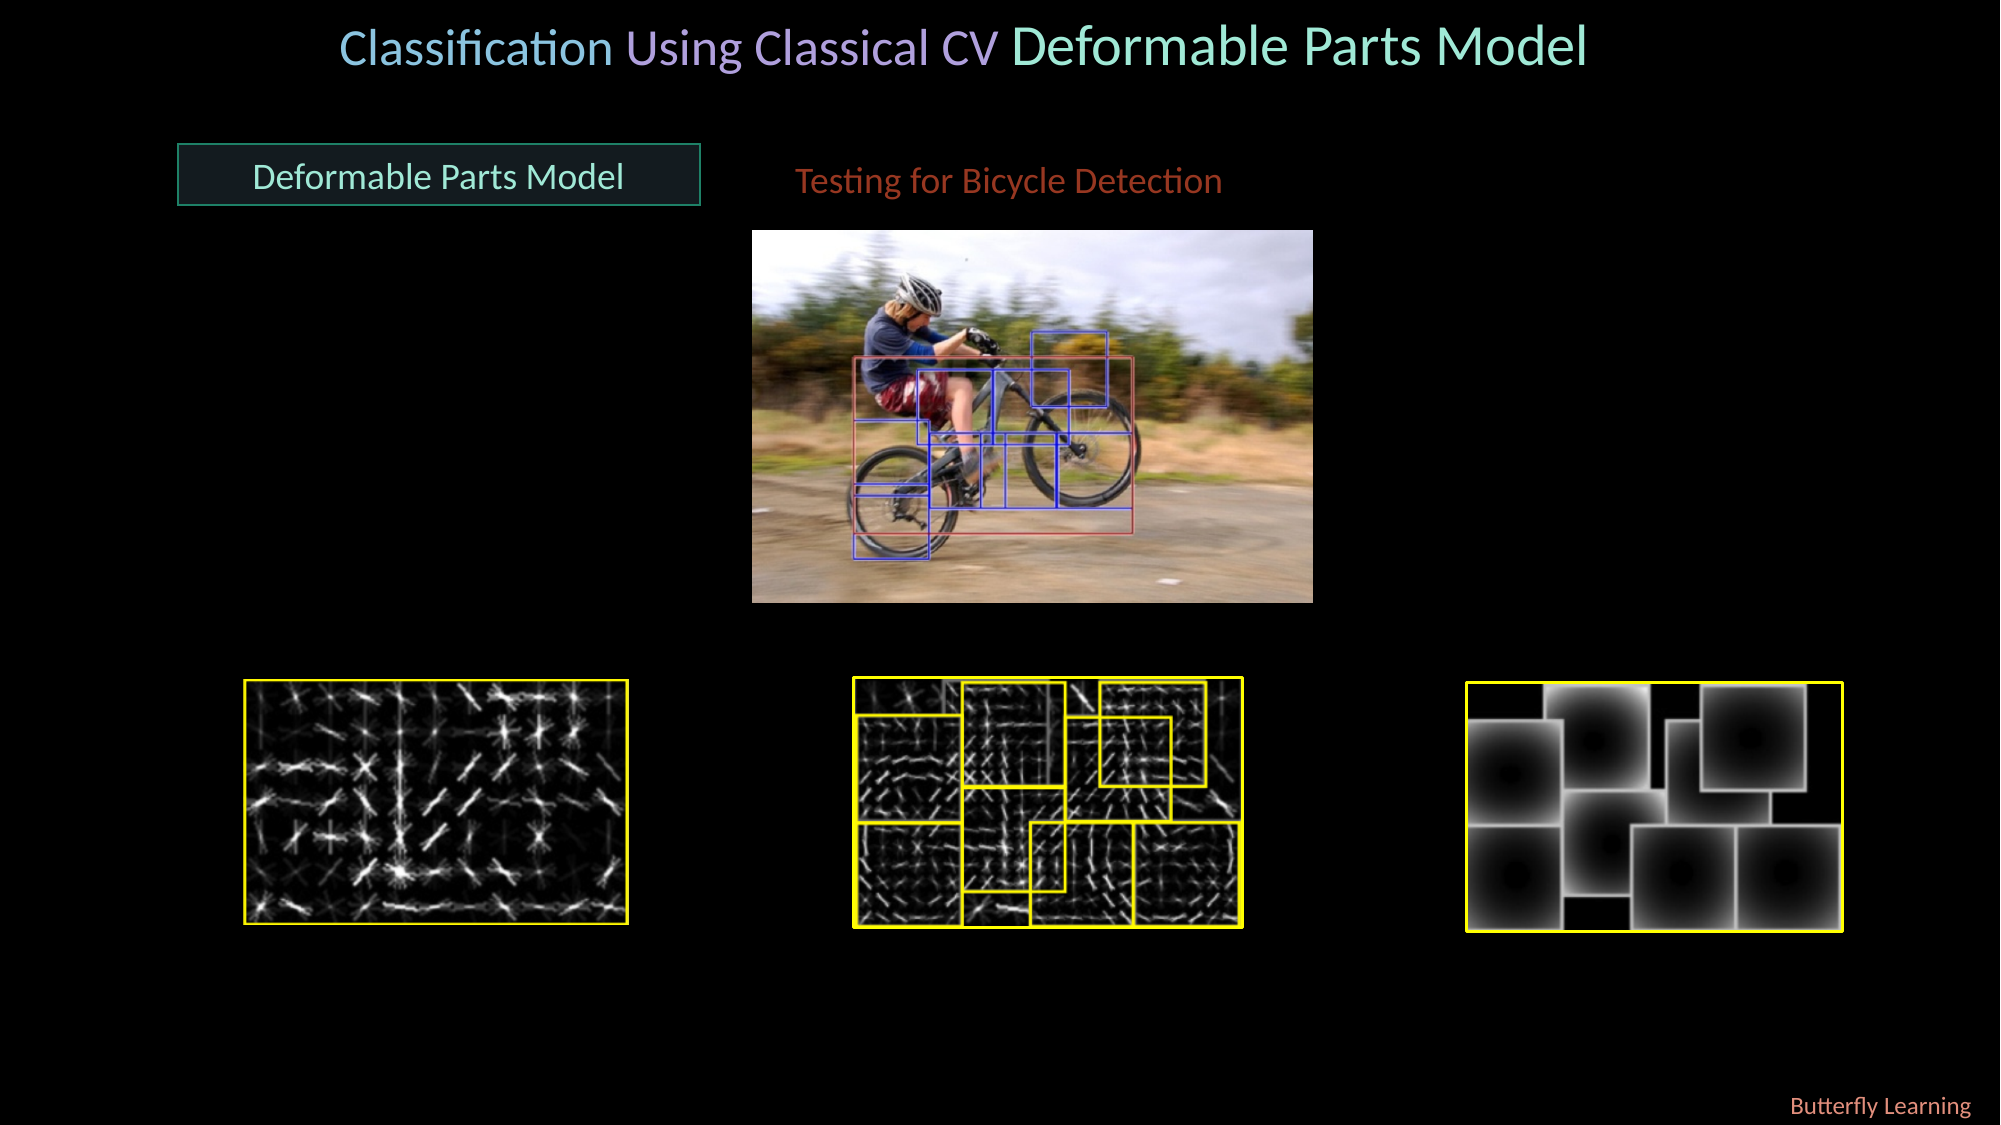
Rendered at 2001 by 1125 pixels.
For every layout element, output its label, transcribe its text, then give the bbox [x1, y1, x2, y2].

text_box Classification Using Classical CV Deformable Parts Model [324, 0, 1676, 148]
text_box Butterfly Learning [1762, 1083, 2000, 1125]
picture [243, 679, 629, 926]
text_box Deformable Parts Model [177, 143, 701, 206]
text_box Testing for Bicycle Detection [780, 148, 1239, 209]
picture [1467, 684, 1842, 930]
picture [854, 679, 1241, 927]
picture [752, 230, 1313, 603]
